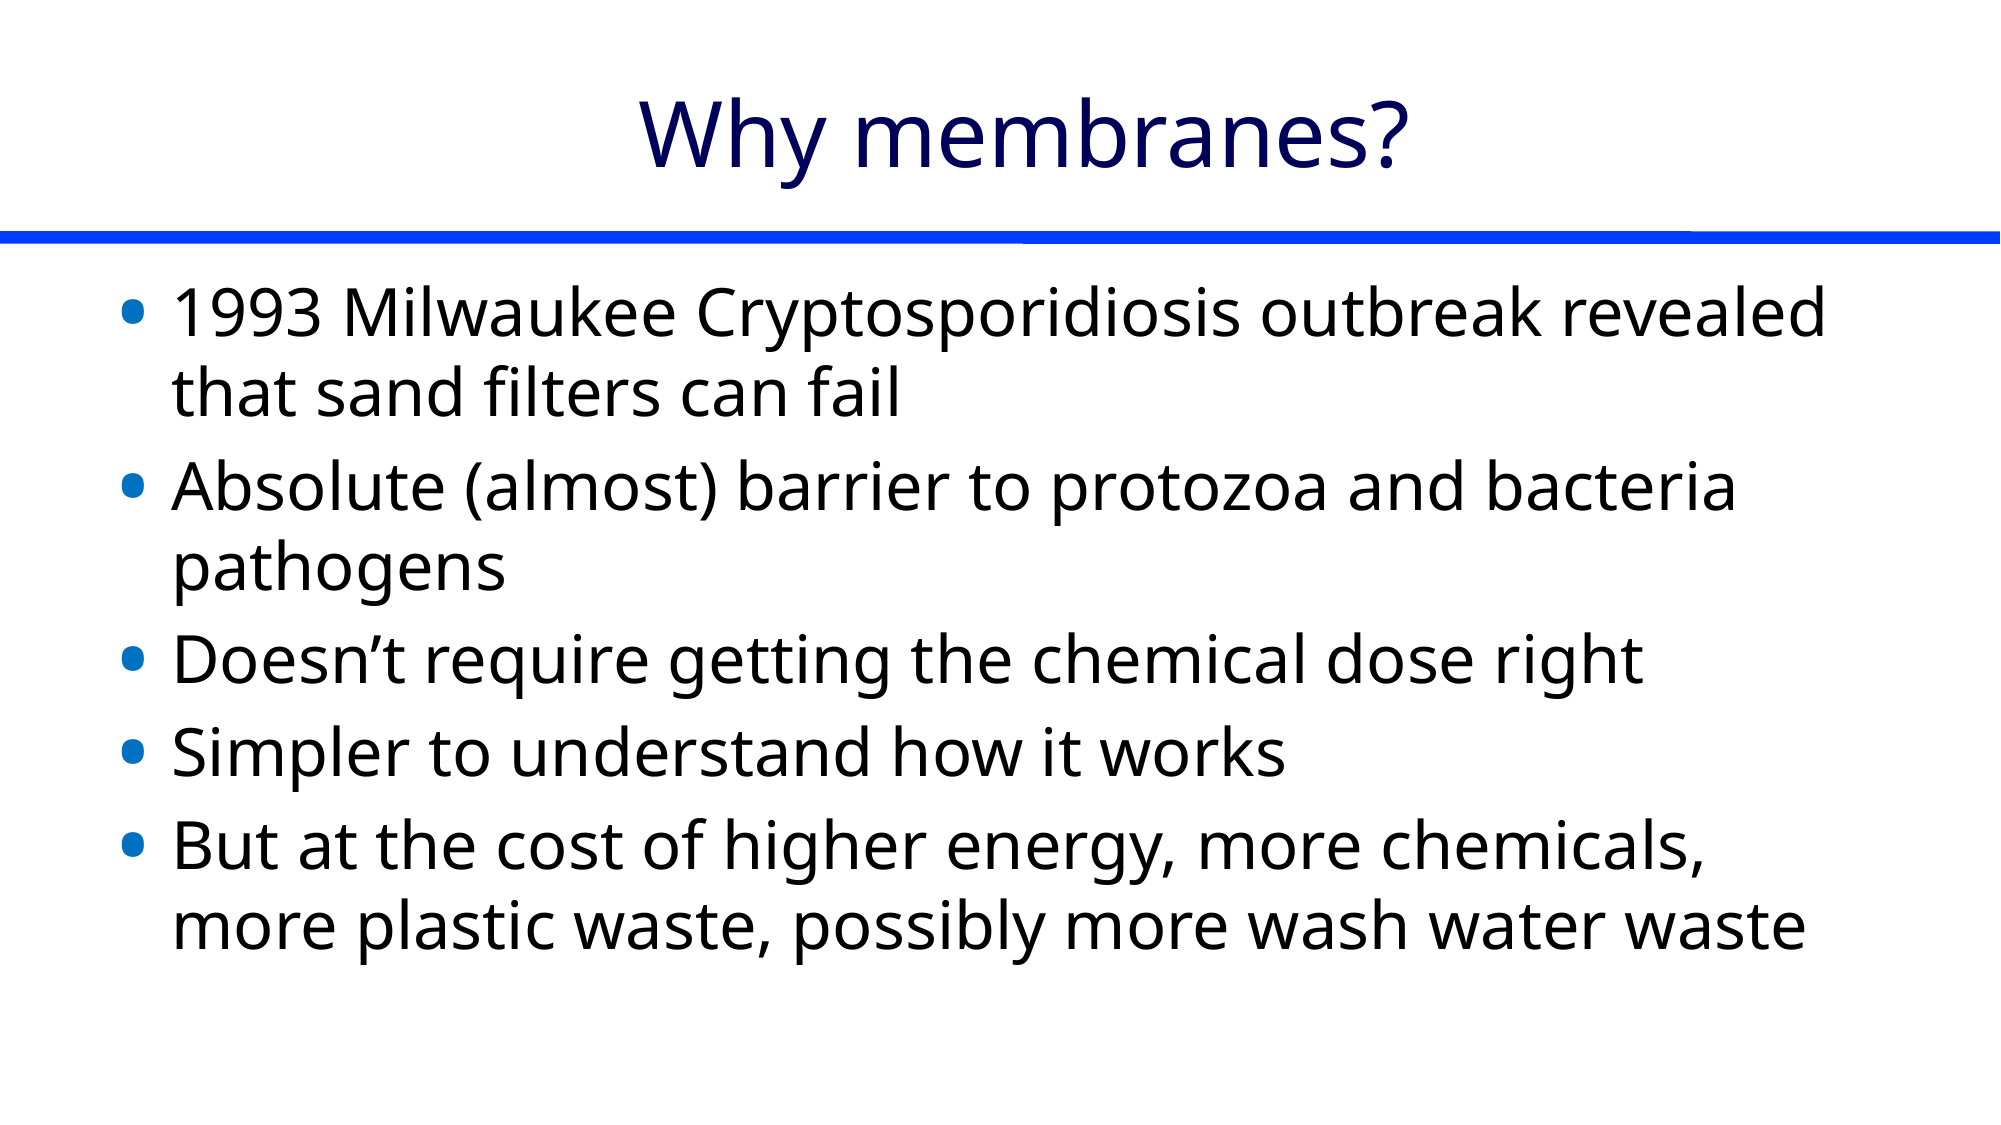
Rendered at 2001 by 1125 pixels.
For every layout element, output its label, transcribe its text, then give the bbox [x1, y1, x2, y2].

list 1993 Milwaukee Cryptosporidiosis outbreak revealed that sand filters can fail Absolute (almost) barrier to protozoa and bacteria pathogens Doesn’t require getting the chemical dose right Simpler to understand how it works But at the cost of higher energy, more chemicals, more plastic waste, possibly more wash water waste [99, 262, 1901, 1006]
title Why membranes? [99, 37, 1950, 225]
